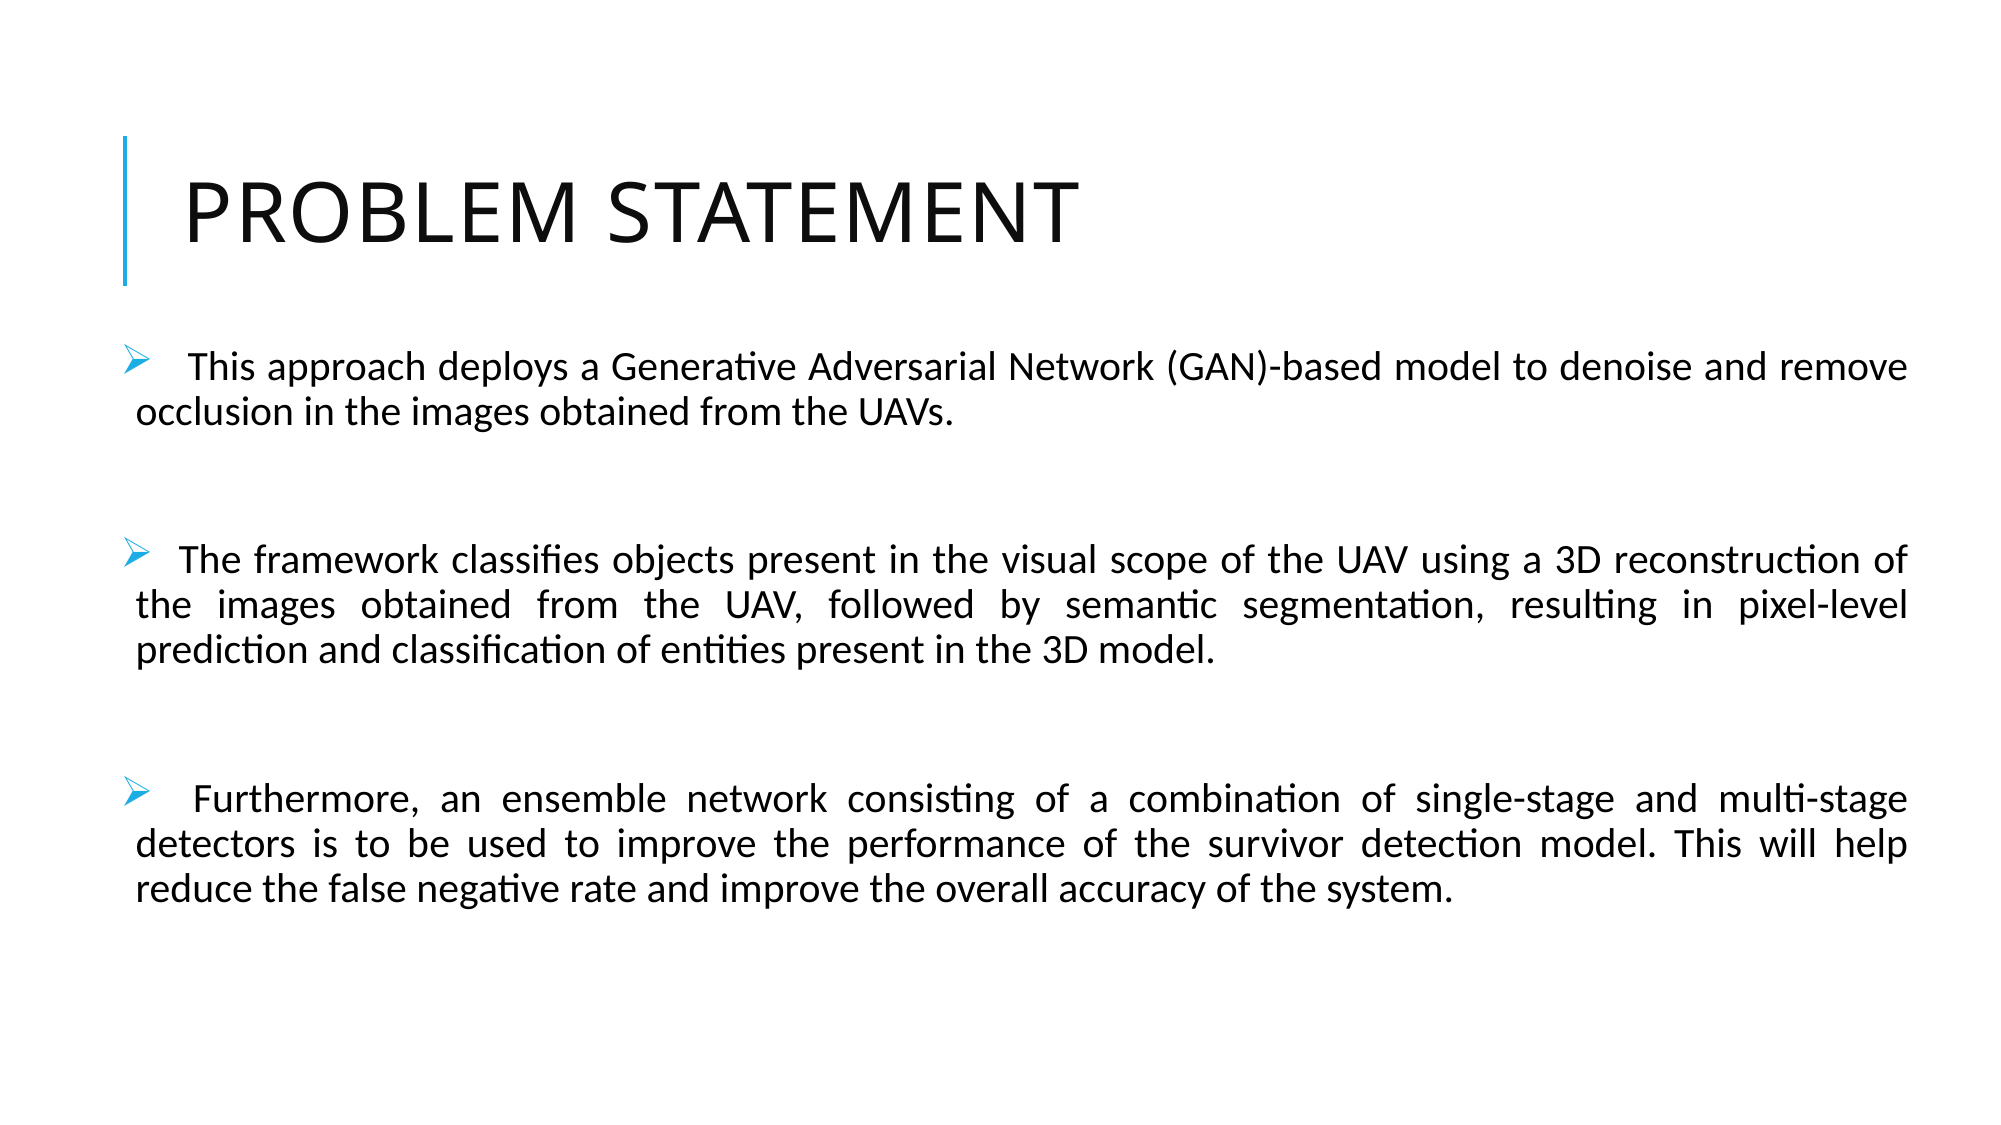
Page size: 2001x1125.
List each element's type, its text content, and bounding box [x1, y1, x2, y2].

list This approach deploys a Generative Adversarial Network (GAN)-based model to denoise and remove occlusion in the images obtained from the UAVs. The framework classifies objects present in the visual scope of the UAV using a 3D reconstruction of the images obtained from the UAV, followed by semantic segmentation, resulting in pixel-level prediction and classification of entities present in the 3D model. Furthermore, an ensemble network consisting of a combination of single-stage and multi-stage detectors is to be used to improve the performance of the survivor detection model. This will help reduce the false negative rate and improve the overall accuracy of the system. [113, 336, 1917, 1090]
title PROBLEM STATEMENT [168, 96, 1763, 336]
